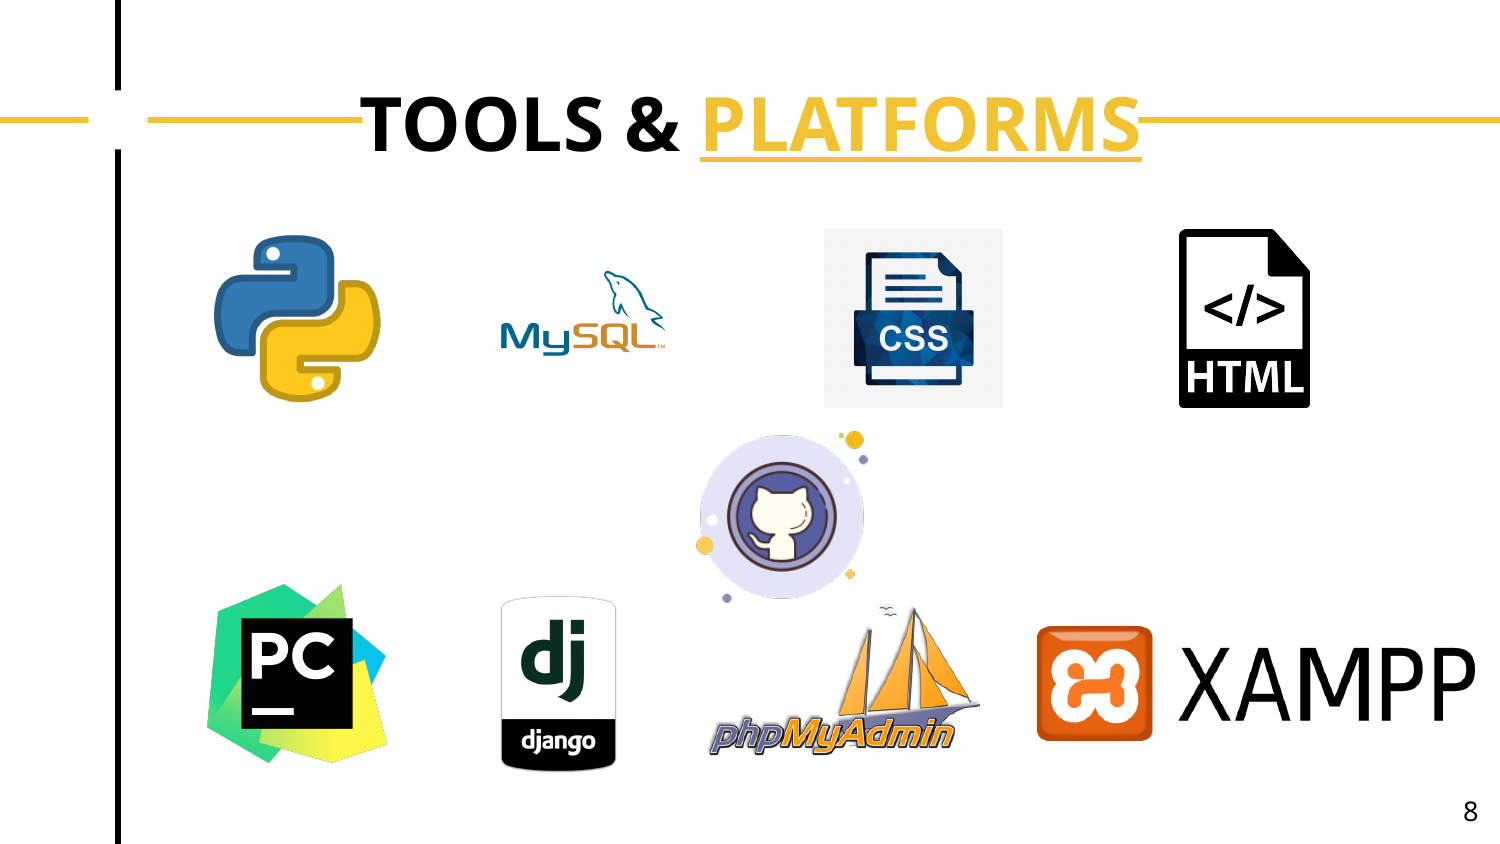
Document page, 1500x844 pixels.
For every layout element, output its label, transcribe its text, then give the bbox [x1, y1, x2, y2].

picture [1154, 229, 1334, 409]
picture [468, 594, 648, 774]
picture [1036, 626, 1475, 741]
picture [493, 229, 1004, 783]
slide_number ‹#› [1403, 779, 1494, 844]
picture [207, 584, 387, 764]
picture [207, 229, 387, 409]
title TOOLS & PLATFORMS [118, 61, 1383, 176]
